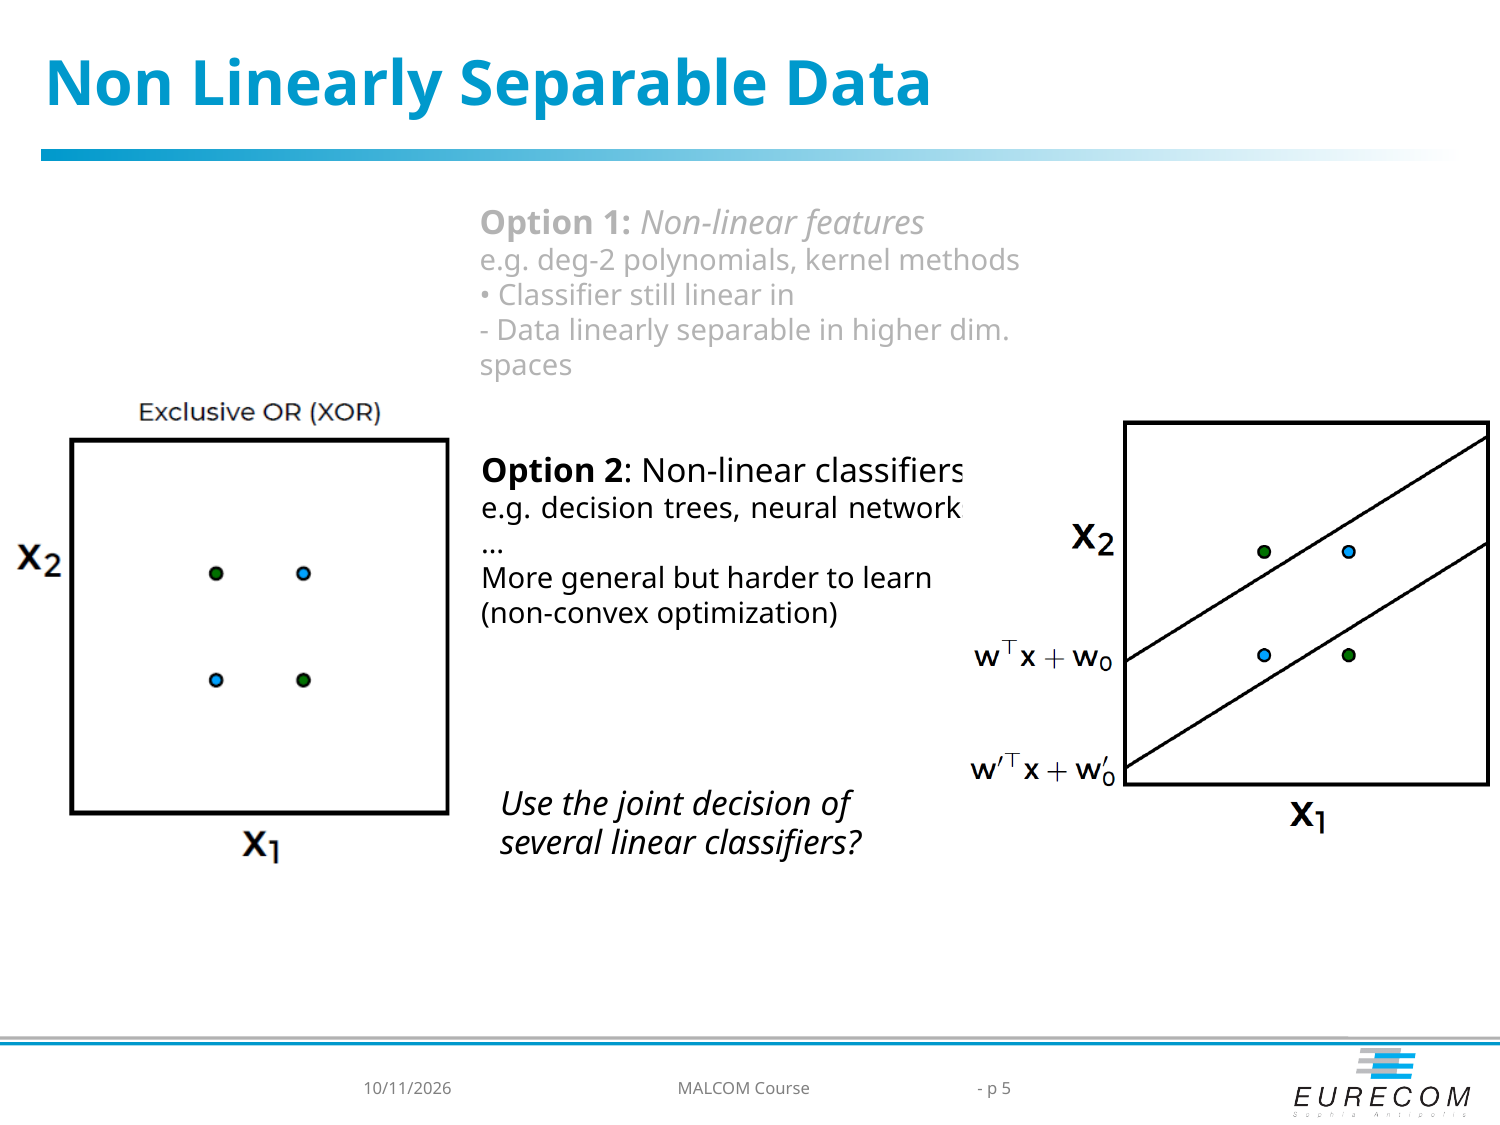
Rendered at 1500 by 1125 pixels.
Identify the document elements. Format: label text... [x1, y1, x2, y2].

text_box Non Linearly Separable Data [29, 35, 1436, 142]
picture [1293, 1048, 1477, 1118]
picture [962, 414, 1493, 835]
slide_number - p 5 [962, 1070, 1081, 1103]
footer MALCOM Course [537, 1070, 951, 1103]
text_box Use the joint decision of several linear classifiers? [485, 774, 893, 869]
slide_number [348, 1070, 526, 1103]
picture [5, 385, 472, 881]
text_box Option 2: Non-linear classifiers e.g. decision trees, neural networks,… More general but harder to learn (non-convex optimization) [477, 442, 957, 637]
